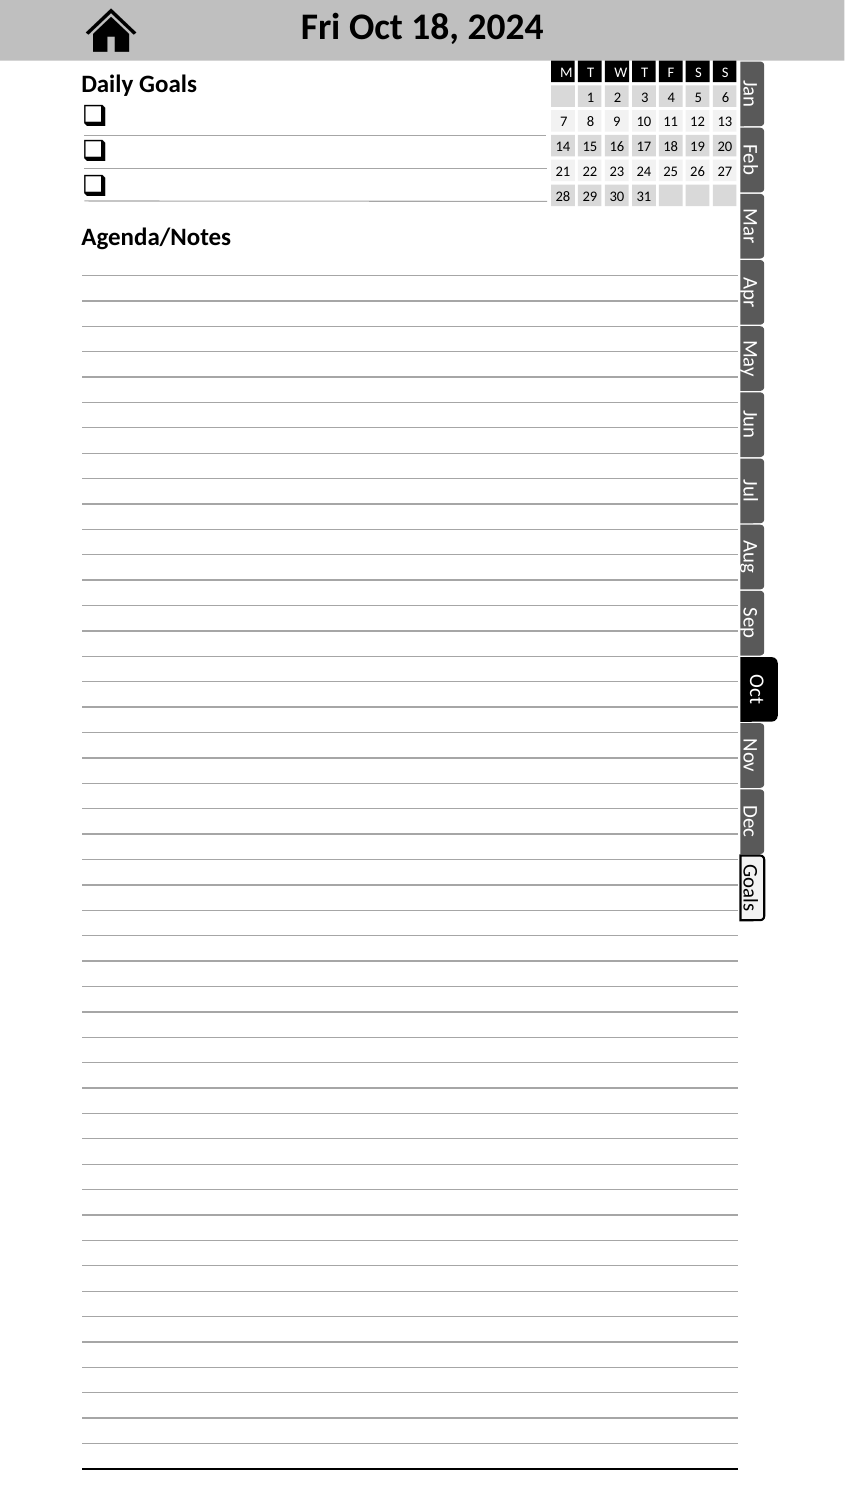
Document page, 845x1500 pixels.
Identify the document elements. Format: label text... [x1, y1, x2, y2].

picture [82, 1, 140, 59]
list Fri Oct 18, 2024 [190, 0, 655, 61]
